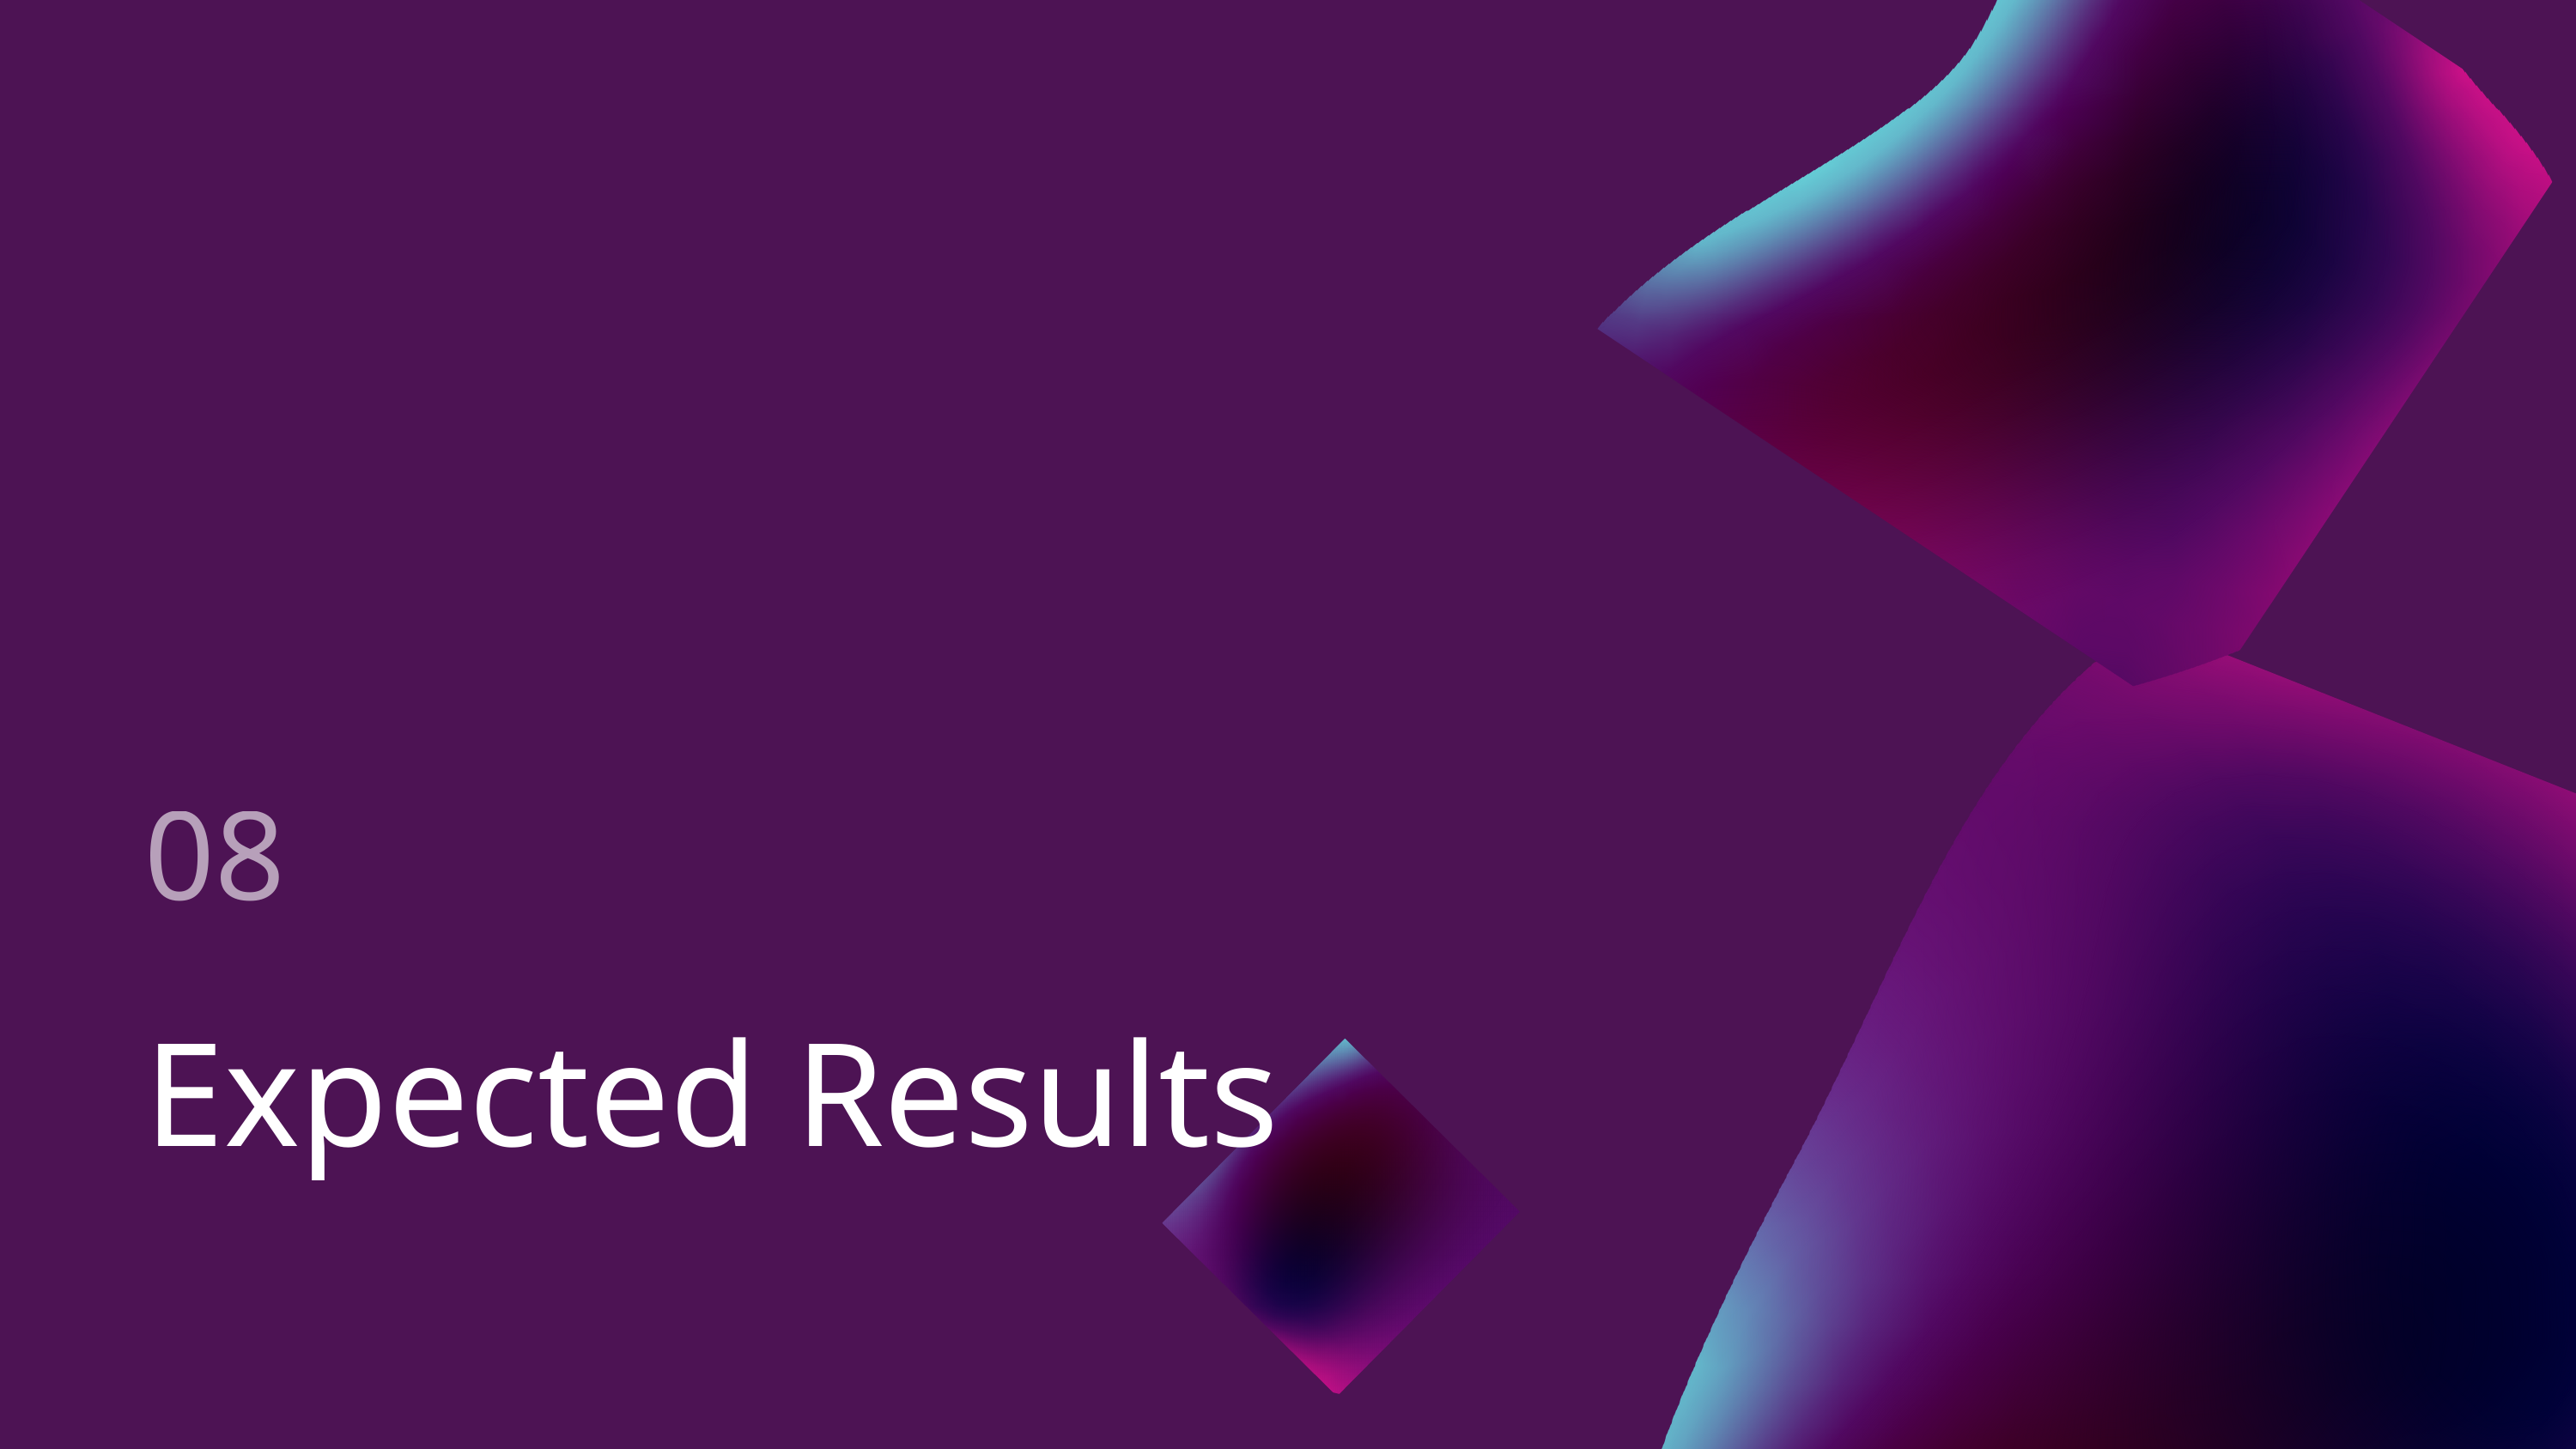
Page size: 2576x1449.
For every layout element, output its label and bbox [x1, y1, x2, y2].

text_box [144, 779, 1404, 1304]
text_box [1519, 0, 2576, 724]
text_box [1637, 585, 2576, 1449]
text_box [1250, 1099, 1521, 1397]
